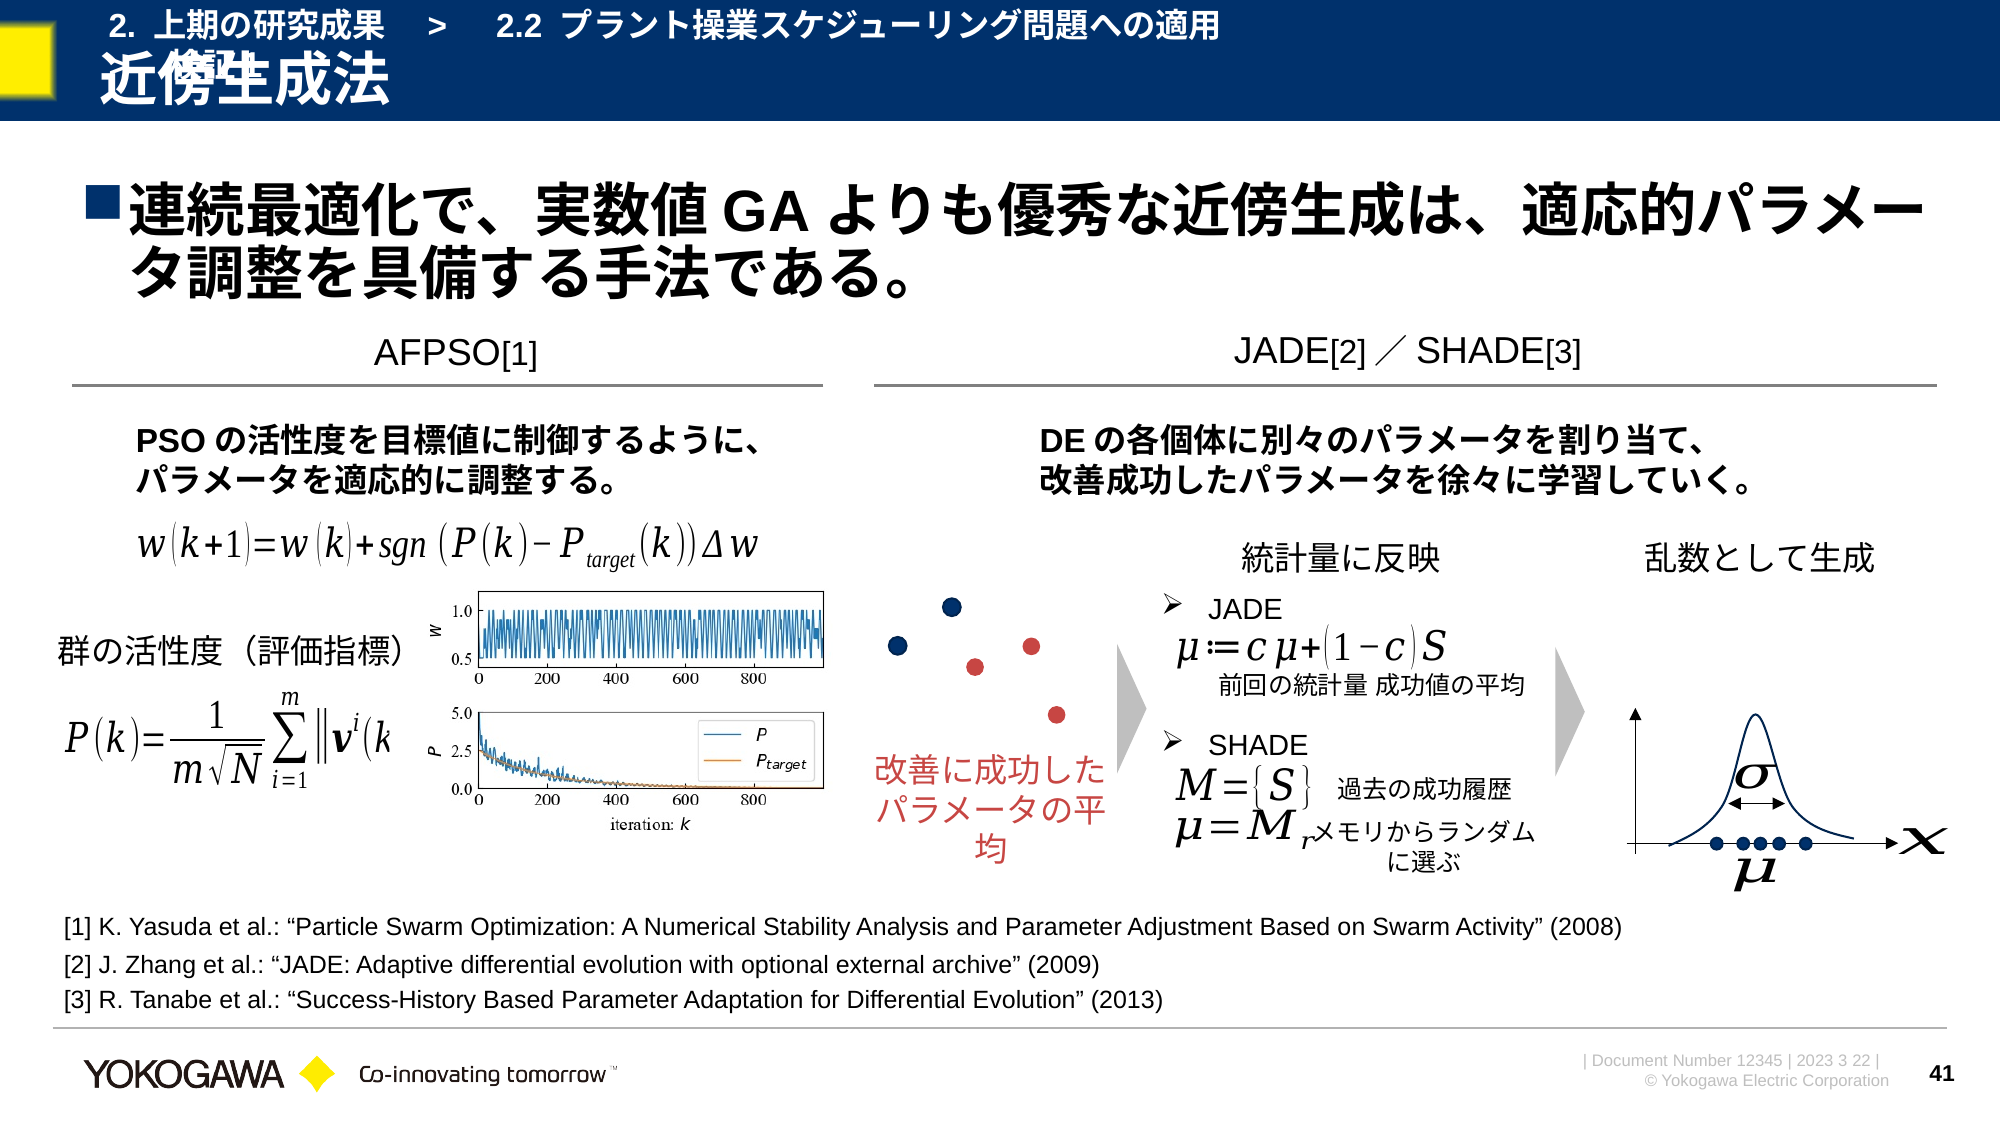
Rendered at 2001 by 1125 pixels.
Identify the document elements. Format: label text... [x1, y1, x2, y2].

text_box JADE [1146, 583, 1329, 633]
text_box [1736, 844, 1751, 851]
text_box [965, 657, 985, 678]
text_box [3] R. Tanabe et al.: “Success-History Based Parameter Adaptation for Differential Evolution” (2013) [48, 976, 1195, 1022]
text_box 前回の統計量 [1201, 662, 1386, 707]
picture [83, 1055, 617, 1093]
text_box [1772, 844, 1787, 851]
text_box 乱数として生成 [1593, 529, 1927, 585]
text_box 2. 上期の研究成果 > 2.2 プラント操業スケジューリング問題への適用 > 検証１ [93, 0, 1296, 39]
text_box 群の活性度（評価指標） [33, 622, 389, 678]
text_box 連続最適化で、実数値GAよりも優秀な近傍生成は、適応的パラメータ調整を具備する手法である。 [66, 173, 1955, 360]
text_box [1554, 646, 1586, 778]
text_box メモリからランダムに選ぶ [1295, 808, 1554, 884]
text_box [1] K. Yasuda et al.: “Particle Swarm Optimization: A Numerical Stability Analysis and Parameter Adjustment Based on Swarm Activity” (2008) [49, 903, 1643, 948]
title 近傍生成法 [84, 39, 1955, 125]
picture [0, 6, 69, 115]
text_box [389, 581, 833, 841]
text_box [887, 635, 908, 656]
text_box [1672, 713, 1855, 843]
text_box [1115, 643, 1148, 774]
text_box [941, 597, 962, 618]
text_box 成功値の平均 [1386, 662, 1543, 707]
text_box JADE[2]／SHADE[3] [1185, 319, 1631, 379]
text_box [1798, 844, 1813, 851]
text_box [1753, 844, 1768, 851]
text_box [2] J. Zhang et al.: “JADE: Adaptive differential evolution with optional external archive” (2009) [48, 940, 1177, 986]
text_box [1021, 636, 1042, 657]
text_box SHADE [1146, 719, 1329, 769]
text_box 過去の成功履歴 [1320, 766, 1529, 808]
text_box [1046, 704, 1067, 725]
text_box [1710, 844, 1724, 851]
slide_number 41 [1904, 1042, 1970, 1103]
text_box AFPSO[1] [283, 320, 629, 380]
